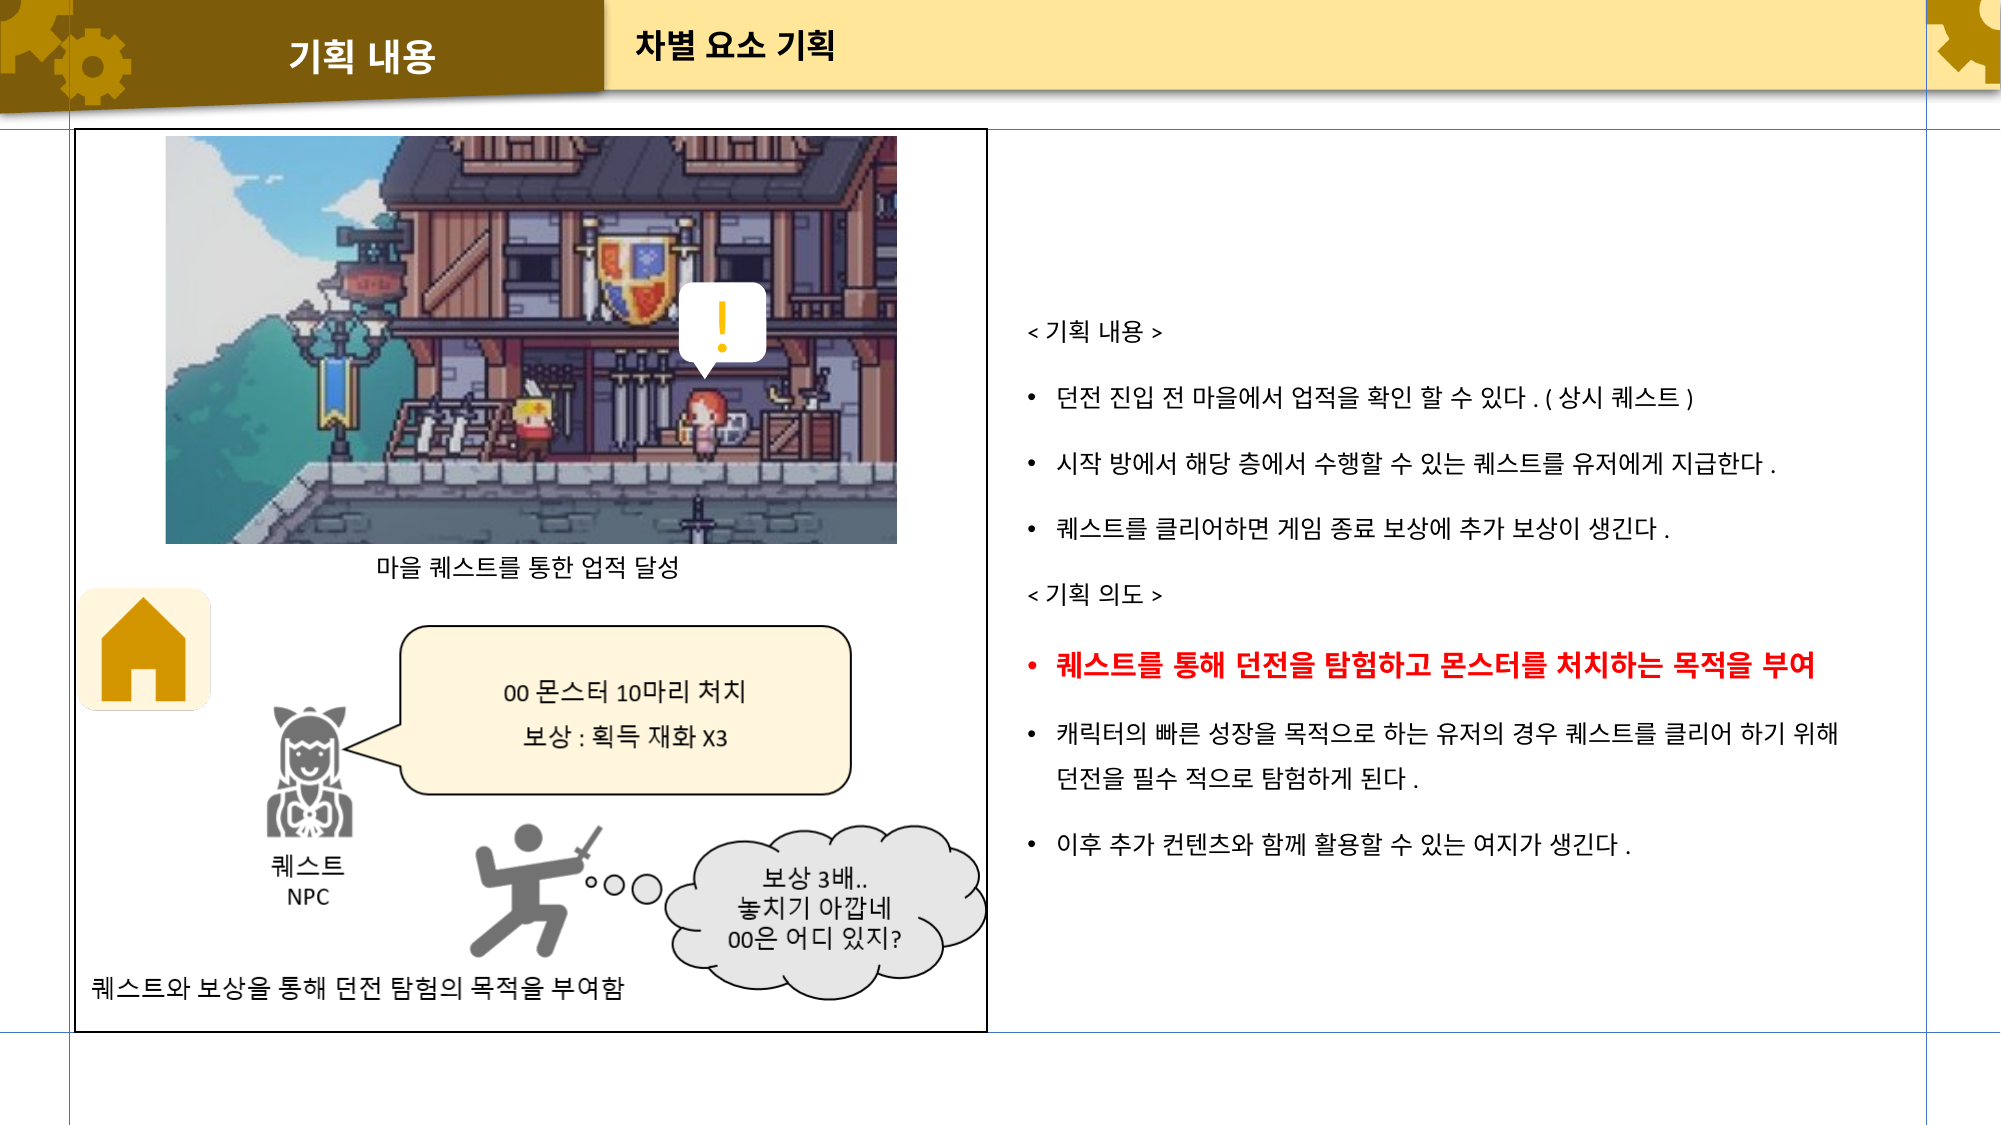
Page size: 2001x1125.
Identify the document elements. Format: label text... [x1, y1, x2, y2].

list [165, 136, 897, 544]
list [75, 588, 988, 1019]
list 차별 요소 기획 [621, 18, 1863, 73]
text_box [74, 128, 988, 1033]
list <기획 내용> 던전 진입 전 마을에서 업적을 확인 할 수 있다. (상시 퀘스트) 시작 방에서 해당 층에서 수행할 수 있는 퀘스트를 유저에게 지급한다. 퀘스트를 클리어하면 게임 종료 보상에 추가 보상이 생긴다. <기획 의도> 퀘스트를 통해 던전을 탐험하고 몬스터를 처치하는 목적을 부여 캐릭터의 빠른 성장을 목적으로 하는 유저의 경우 퀘스트를 클리어 하기 위해 던전을 필수 적으로 탐험하게 된다. 이후 추가 컨텐츠와 함께 활용할 수 있는 여지가 생긴다. [1012, 128, 1925, 1032]
title 기획 내용 [137, 6, 588, 85]
text_box 마을 퀘스트를 통한 업적 달성 [361, 545, 881, 588]
